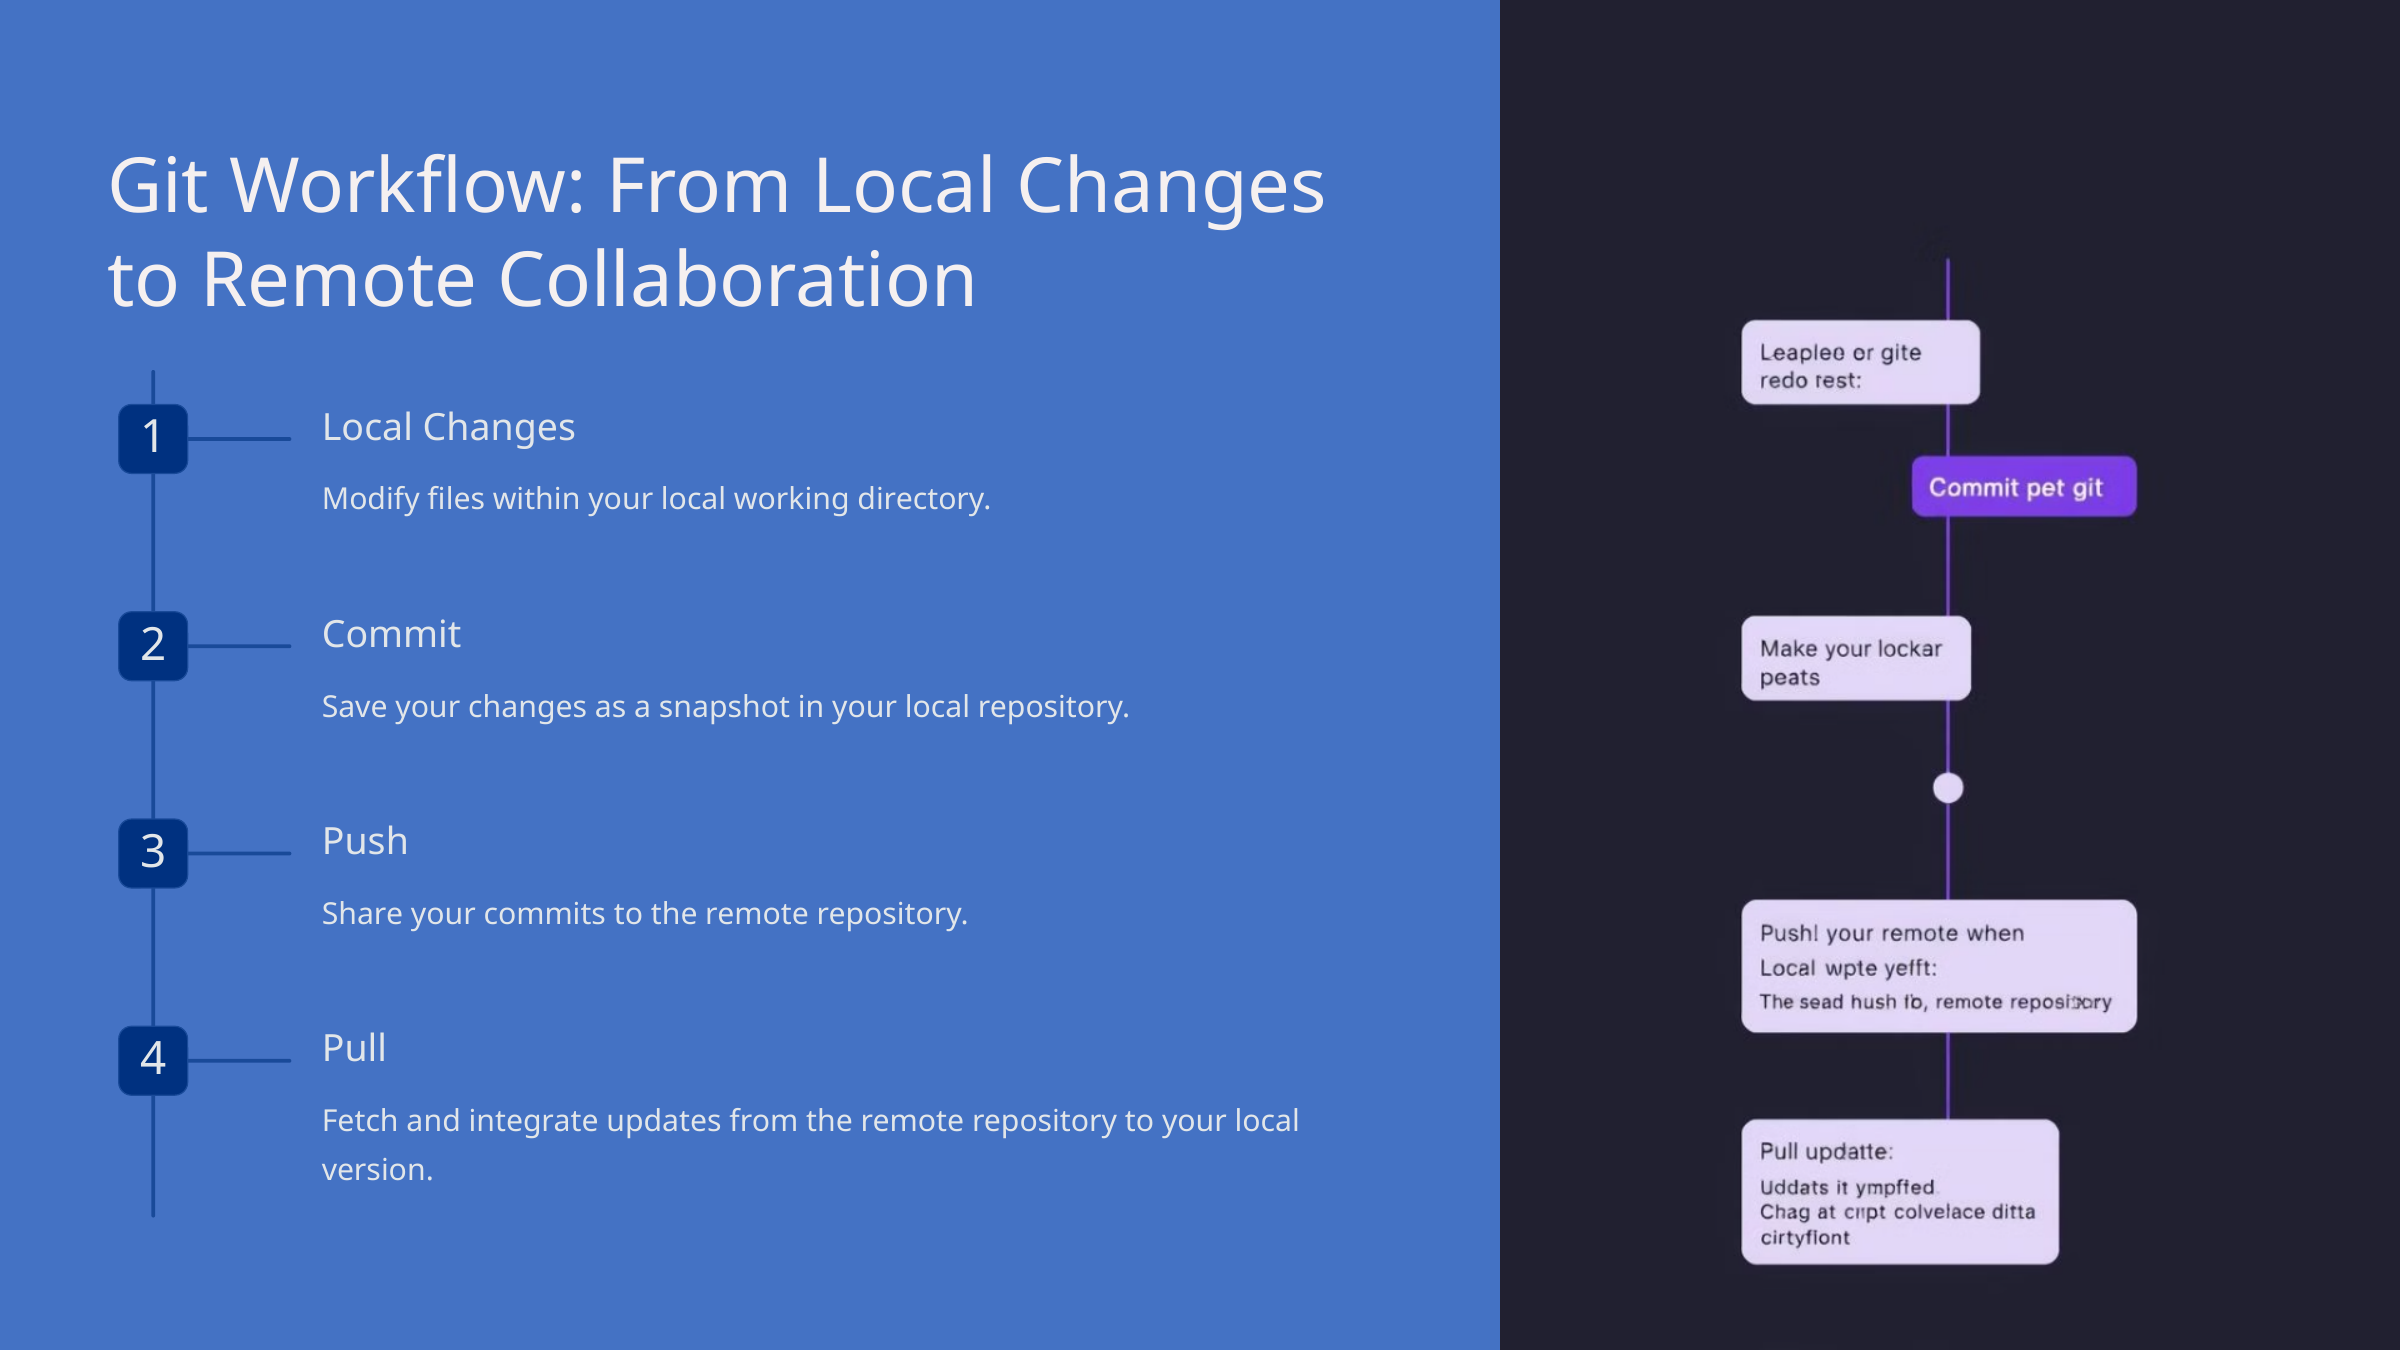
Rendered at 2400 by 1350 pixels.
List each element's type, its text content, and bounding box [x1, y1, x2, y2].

text_box Modify files within your local working directory. [321, 466, 1393, 516]
text_box Share your commits to the remote repository. [321, 881, 1393, 931]
text_box [188, 437, 292, 441]
text_box Git Workflow: From Local Changes to Remote Collaboration [107, 132, 1393, 325]
text_box Save your changes as a snapshot in your local repository. [321, 674, 1393, 724]
text_box [118, 819, 188, 889]
text_box [188, 644, 292, 649]
text_box [188, 1058, 292, 1063]
text_box [151, 888, 156, 1026]
text_box Pull [321, 1022, 706, 1071]
text_box Local Changes [321, 400, 706, 449]
text_box 2 [139, 623, 167, 670]
text_box [118, 611, 188, 681]
text_box [118, 404, 188, 474]
text_box [151, 370, 156, 404]
picture [1499, 0, 2400, 1350]
text_box Push [321, 815, 706, 864]
text_box 1 [143, 416, 164, 462]
text_box Commit [321, 607, 706, 656]
text_box [188, 851, 292, 856]
text_box 4 [138, 1037, 169, 1084]
text_box Fetch and integrate updates from the remote repository to your local version. [321, 1088, 1393, 1187]
text_box [118, 1026, 188, 1096]
text_box 3 [140, 830, 167, 877]
text_box [151, 474, 156, 611]
text_box [151, 681, 156, 819]
text_box [151, 1096, 156, 1218]
